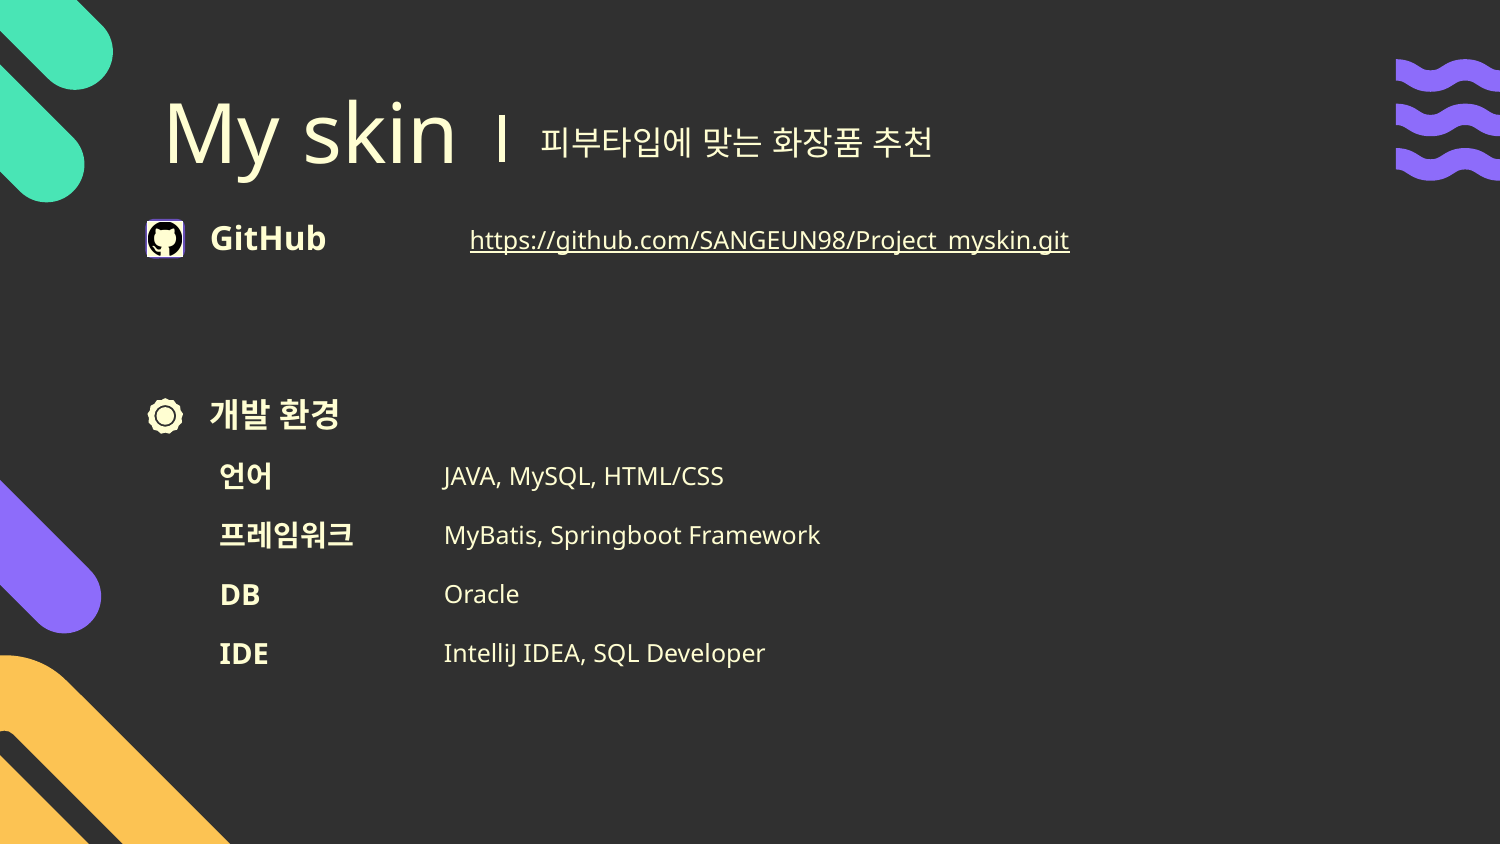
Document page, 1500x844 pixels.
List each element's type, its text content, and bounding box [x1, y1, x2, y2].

text_box 언어 [204, 445, 370, 504]
text_box 프레임워크 [204, 504, 370, 563]
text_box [147, 397, 184, 434]
text_box https://github.com/SANGEUN98/Project_myskin.git [454, 209, 1128, 257]
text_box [147, 220, 184, 257]
text_box MyBatis, Springboot Framework [428, 504, 892, 552]
text_box JAVA, MySQL, HTML/CSS [428, 445, 892, 493]
text_box GitHub [194, 209, 361, 272]
text_box My skin [147, 67, 703, 194]
text_box DB [204, 563, 370, 622]
text_box IntelliJ IDEA, SQL Developer [428, 622, 892, 670]
text_box 개발 환경 [194, 386, 361, 450]
subtitle 피부타입에 맞는 화장품 추천 [525, 114, 1306, 178]
text_box Oracle [428, 563, 892, 611]
text_box IDE [204, 622, 370, 686]
